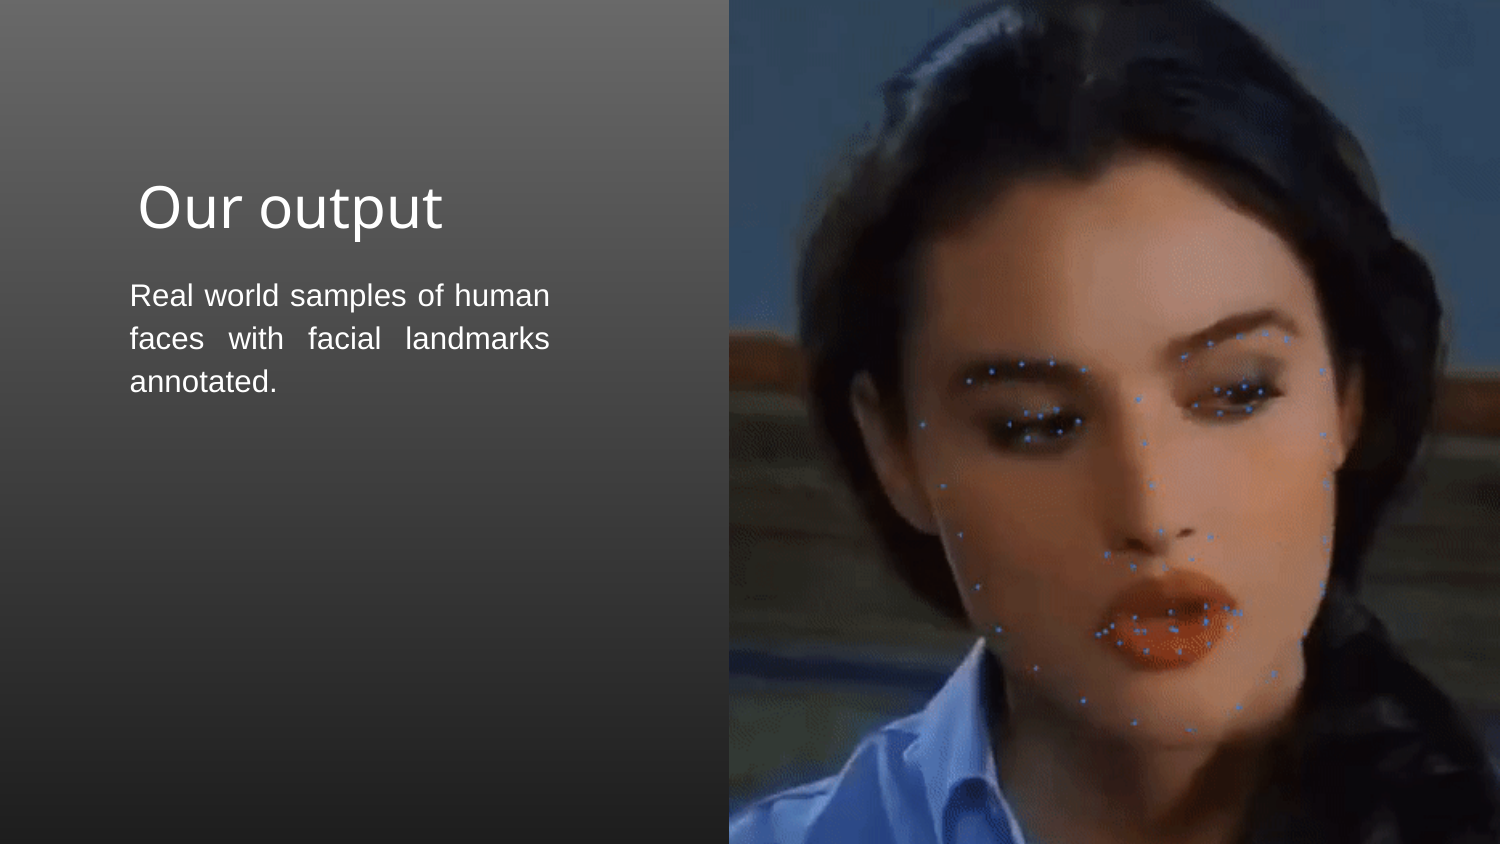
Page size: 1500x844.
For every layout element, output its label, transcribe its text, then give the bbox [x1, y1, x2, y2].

list Real world samples of human faces with facial landmarks annotated. [114, 254, 567, 798]
title Our output [122, 130, 466, 254]
picture [728, 0, 1500, 844]
